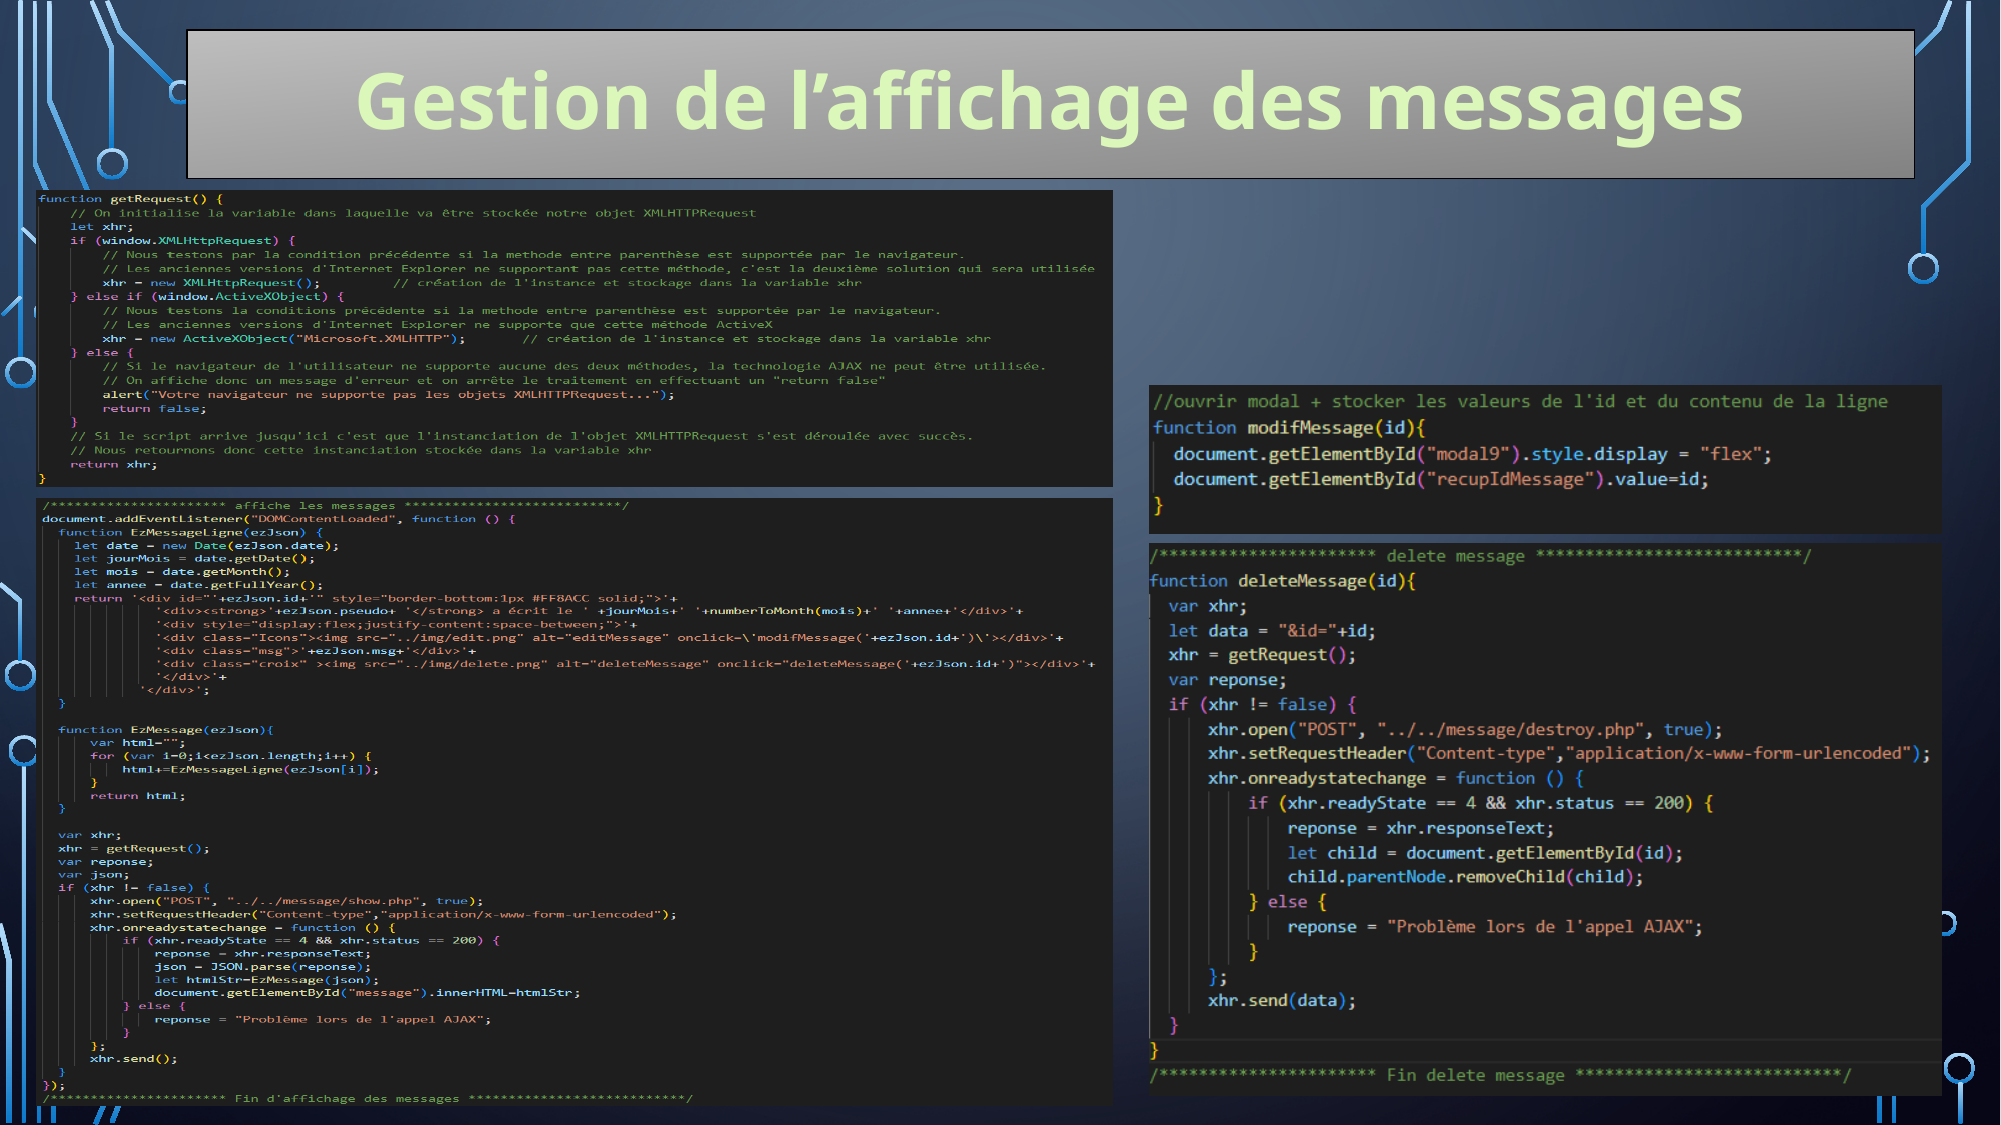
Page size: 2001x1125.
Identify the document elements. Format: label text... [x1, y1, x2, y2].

picture [1148, 385, 1942, 534]
picture [36, 189, 1113, 487]
title Gestion de l’affichage des messages [186, 29, 1915, 179]
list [36, 497, 1113, 1106]
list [1148, 543, 1942, 1096]
